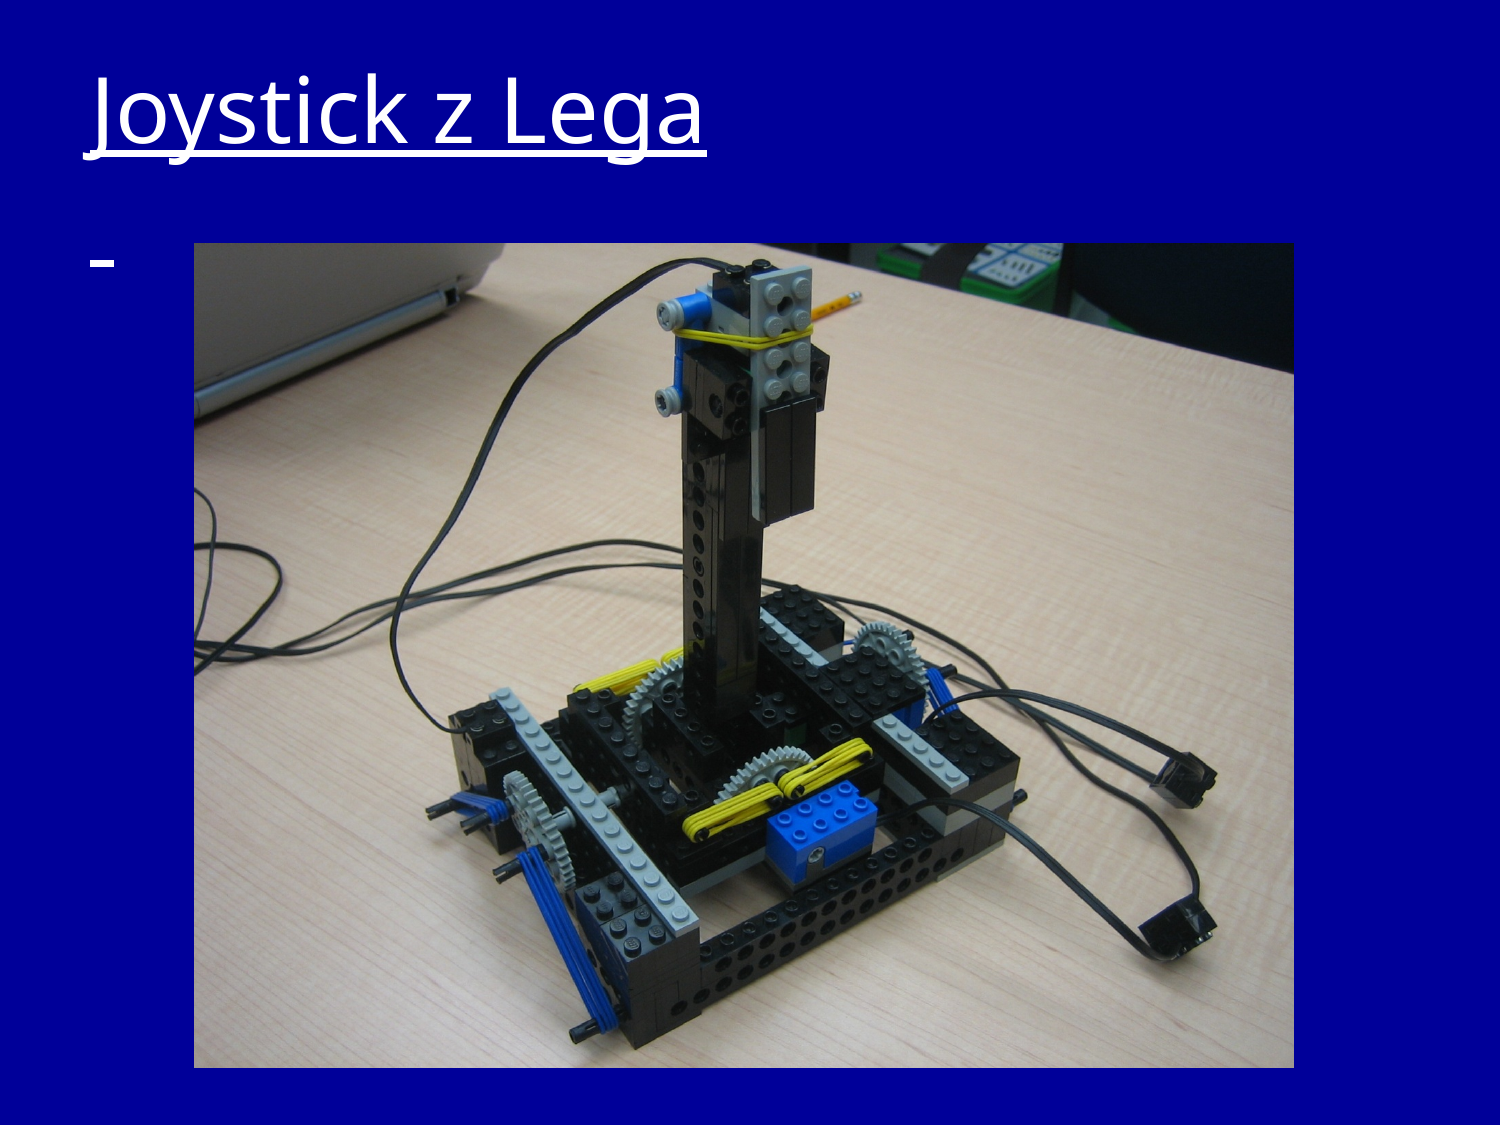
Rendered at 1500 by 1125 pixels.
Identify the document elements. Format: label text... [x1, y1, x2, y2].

title Joystick z Lega [74, 47, 1426, 276]
picture [194, 243, 1294, 1068]
